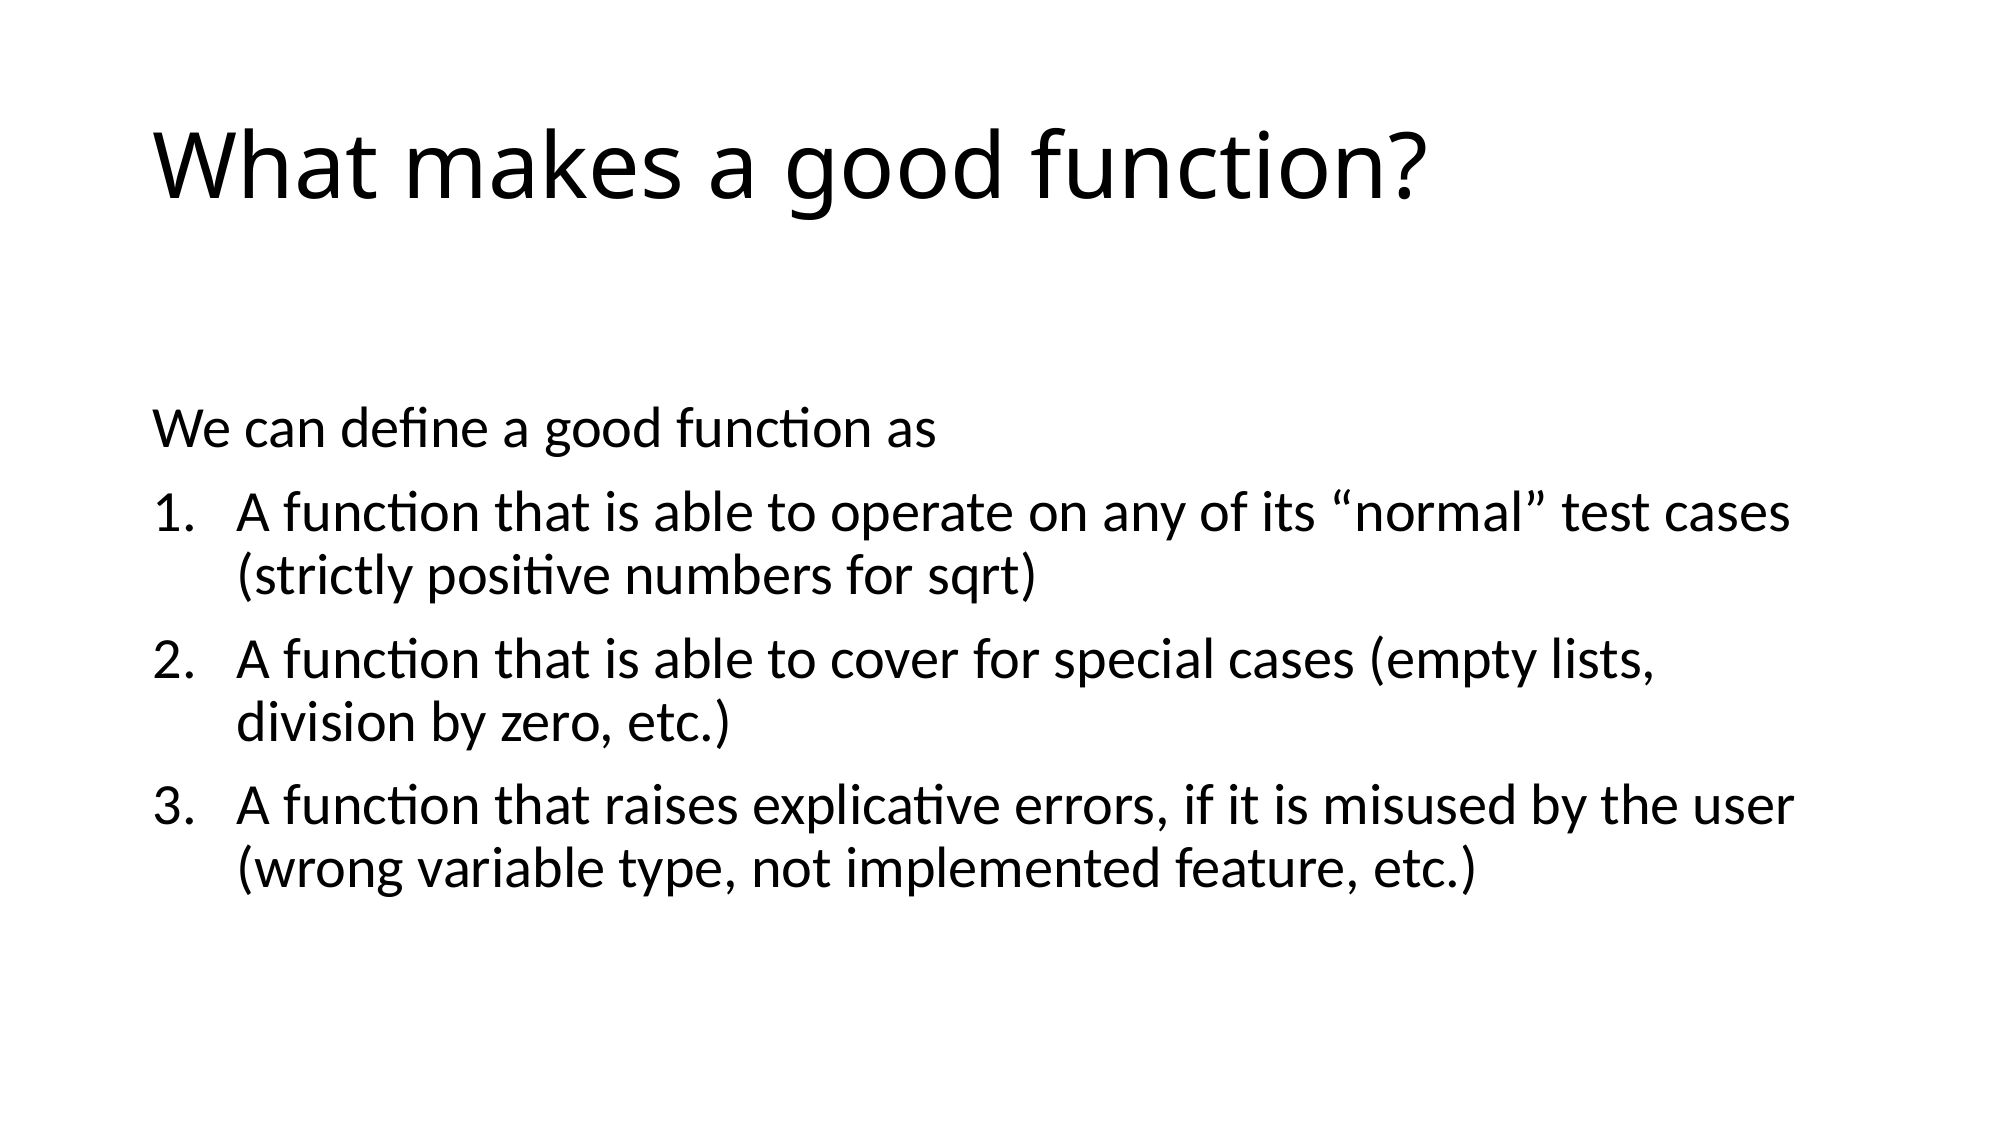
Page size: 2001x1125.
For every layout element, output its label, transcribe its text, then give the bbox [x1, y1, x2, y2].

title What makes a good function? [137, 59, 1863, 278]
list We can define a good function as A function that is able to operate on any of its “normal” test cases (strictly positive numbers for sqrt) A function that is able to cover for special cases (empty lists, division by zero, etc.) A function that raises explicative errors, if it is misused by the user (wrong variable type, not implemented feature, etc.) [137, 299, 1863, 1103]
